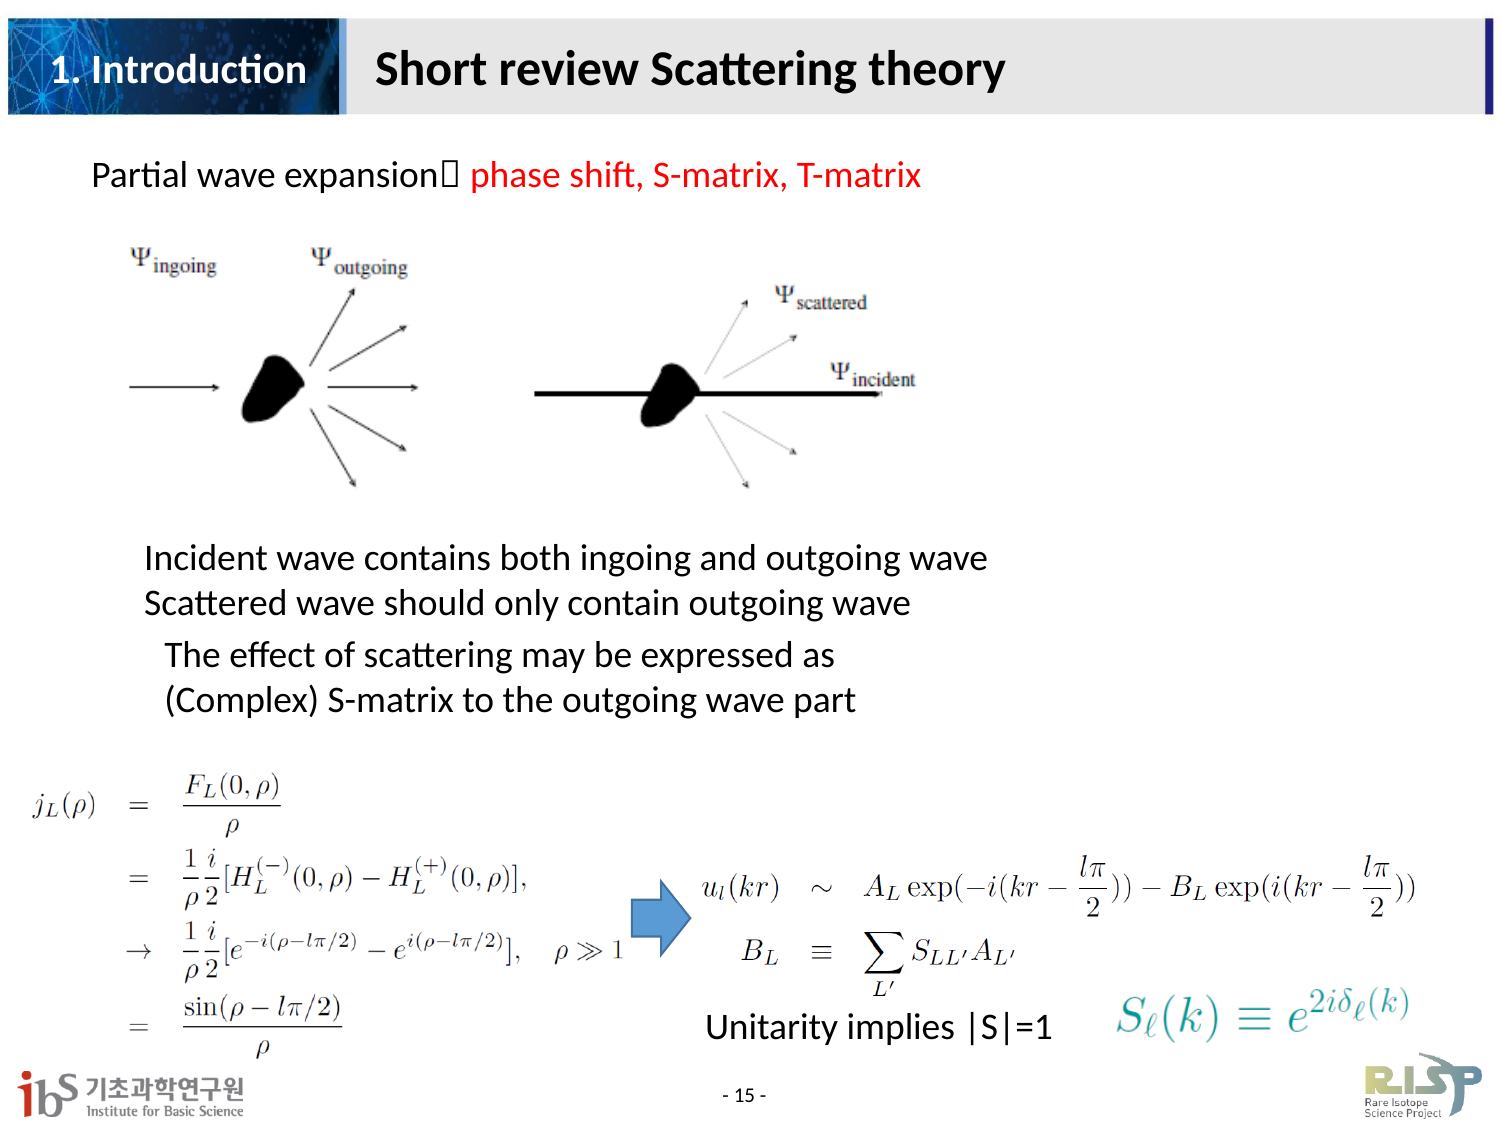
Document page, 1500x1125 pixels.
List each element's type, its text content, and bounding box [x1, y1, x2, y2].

text_box Unitarity implies |S|=1 [690, 1002, 1069, 1054]
picture [2, 10, 1500, 130]
picture [88, 231, 928, 507]
text_box Incident wave contains both ingoing and outgoing wave Scattered wave should only contain outgoing wave [129, 525, 1004, 630]
text_box The effect of scattering may be expressed as (Complex) S-matrix to the outgoing wave part [149, 623, 872, 728]
picture [688, 845, 1482, 1119]
text_box [637, 878, 688, 958]
picture [17, 763, 637, 1117]
text_box Partial wave expansion phase shift, S-matrix, T-matrix [76, 142, 1164, 203]
